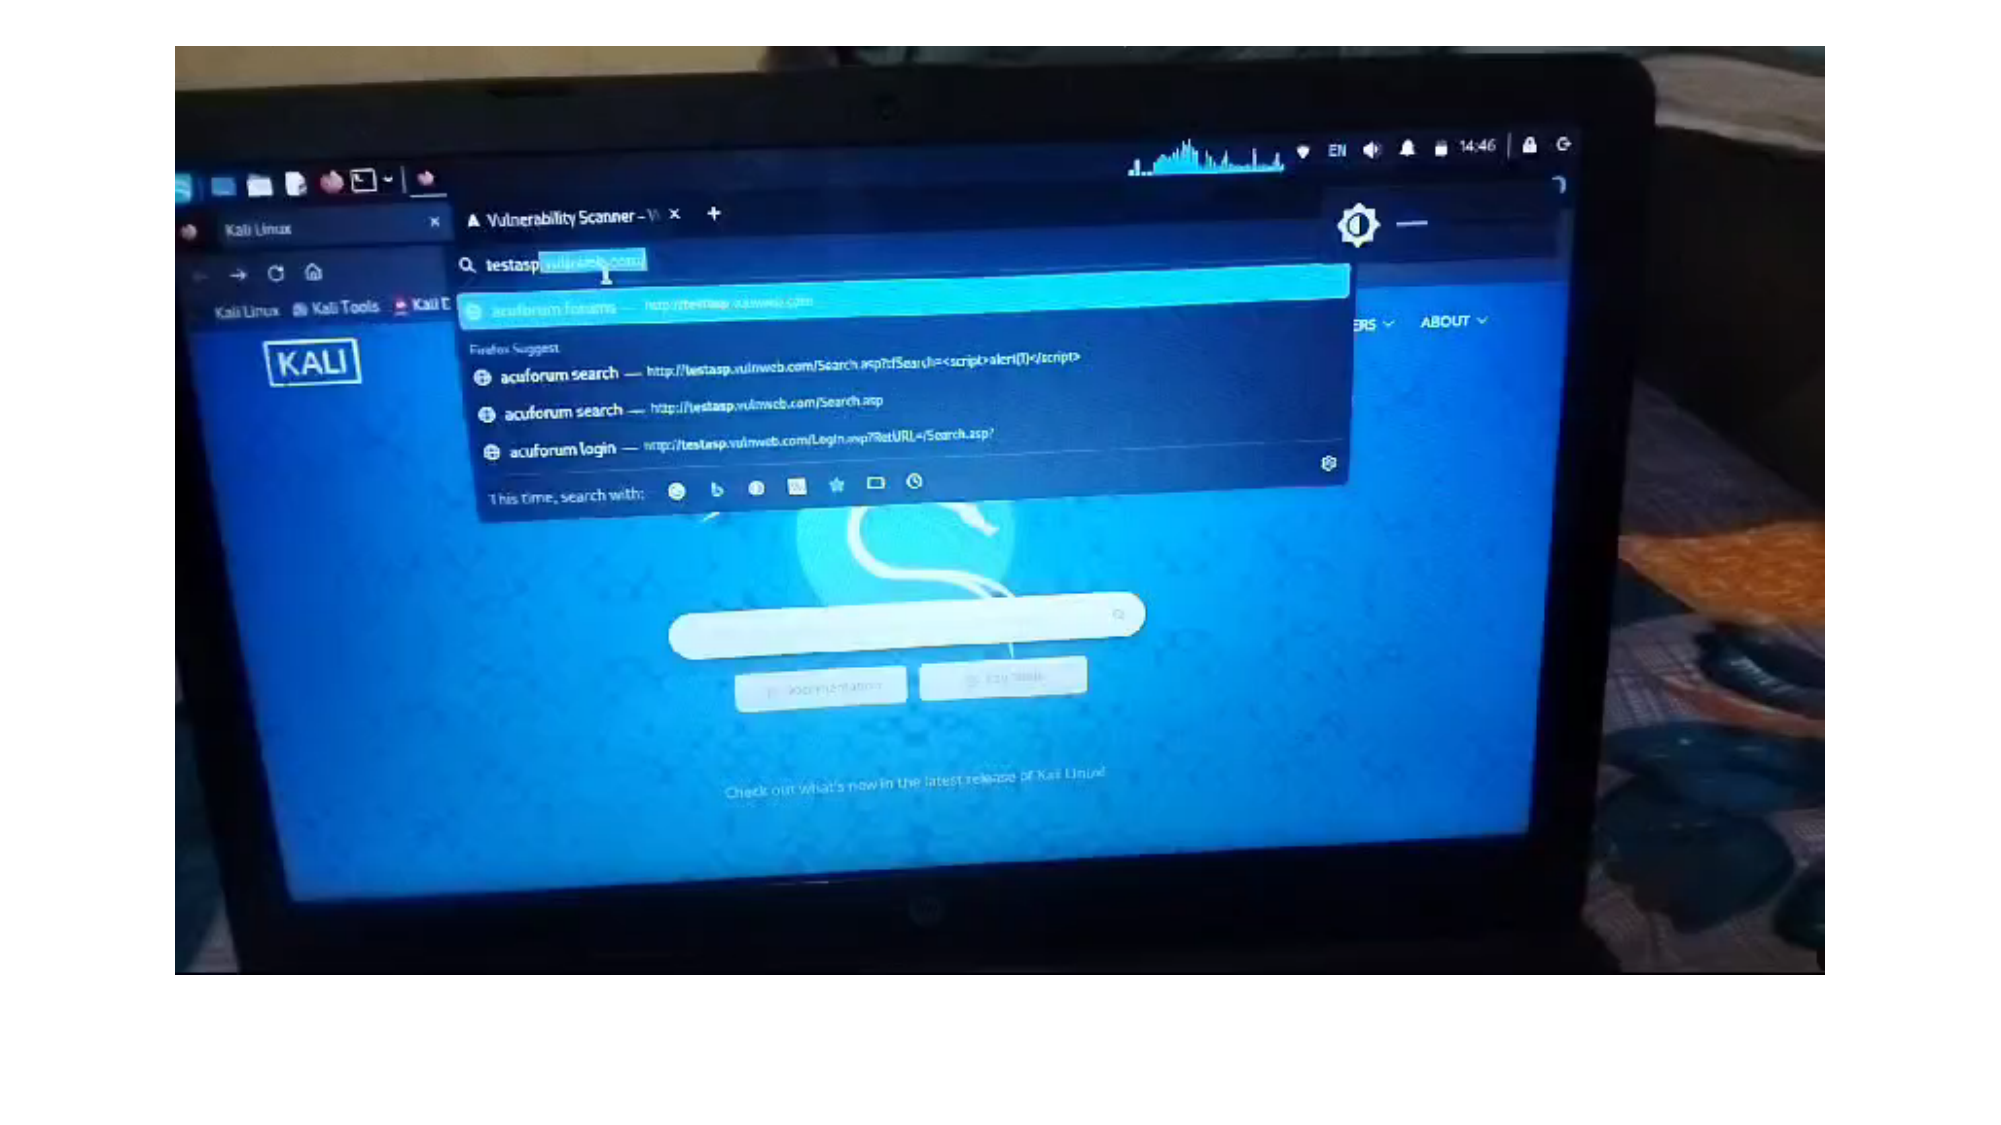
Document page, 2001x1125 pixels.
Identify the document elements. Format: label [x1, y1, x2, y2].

text_box [174, 45, 1825, 976]
